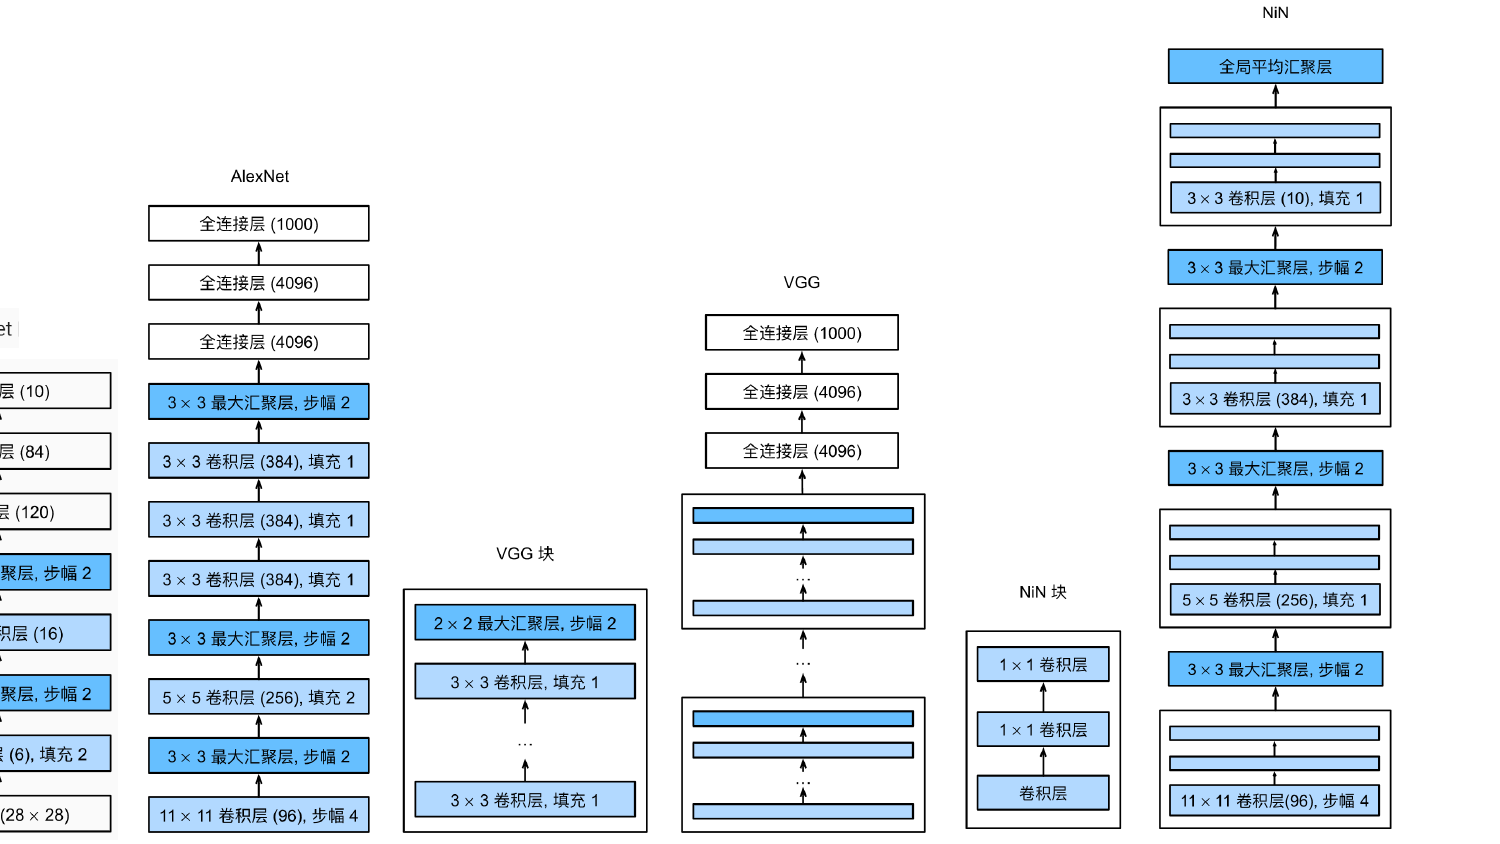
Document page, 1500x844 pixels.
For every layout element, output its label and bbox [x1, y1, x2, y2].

picture [0, 308, 19, 348]
picture [0, 359, 119, 840]
picture [146, 0, 1399, 844]
